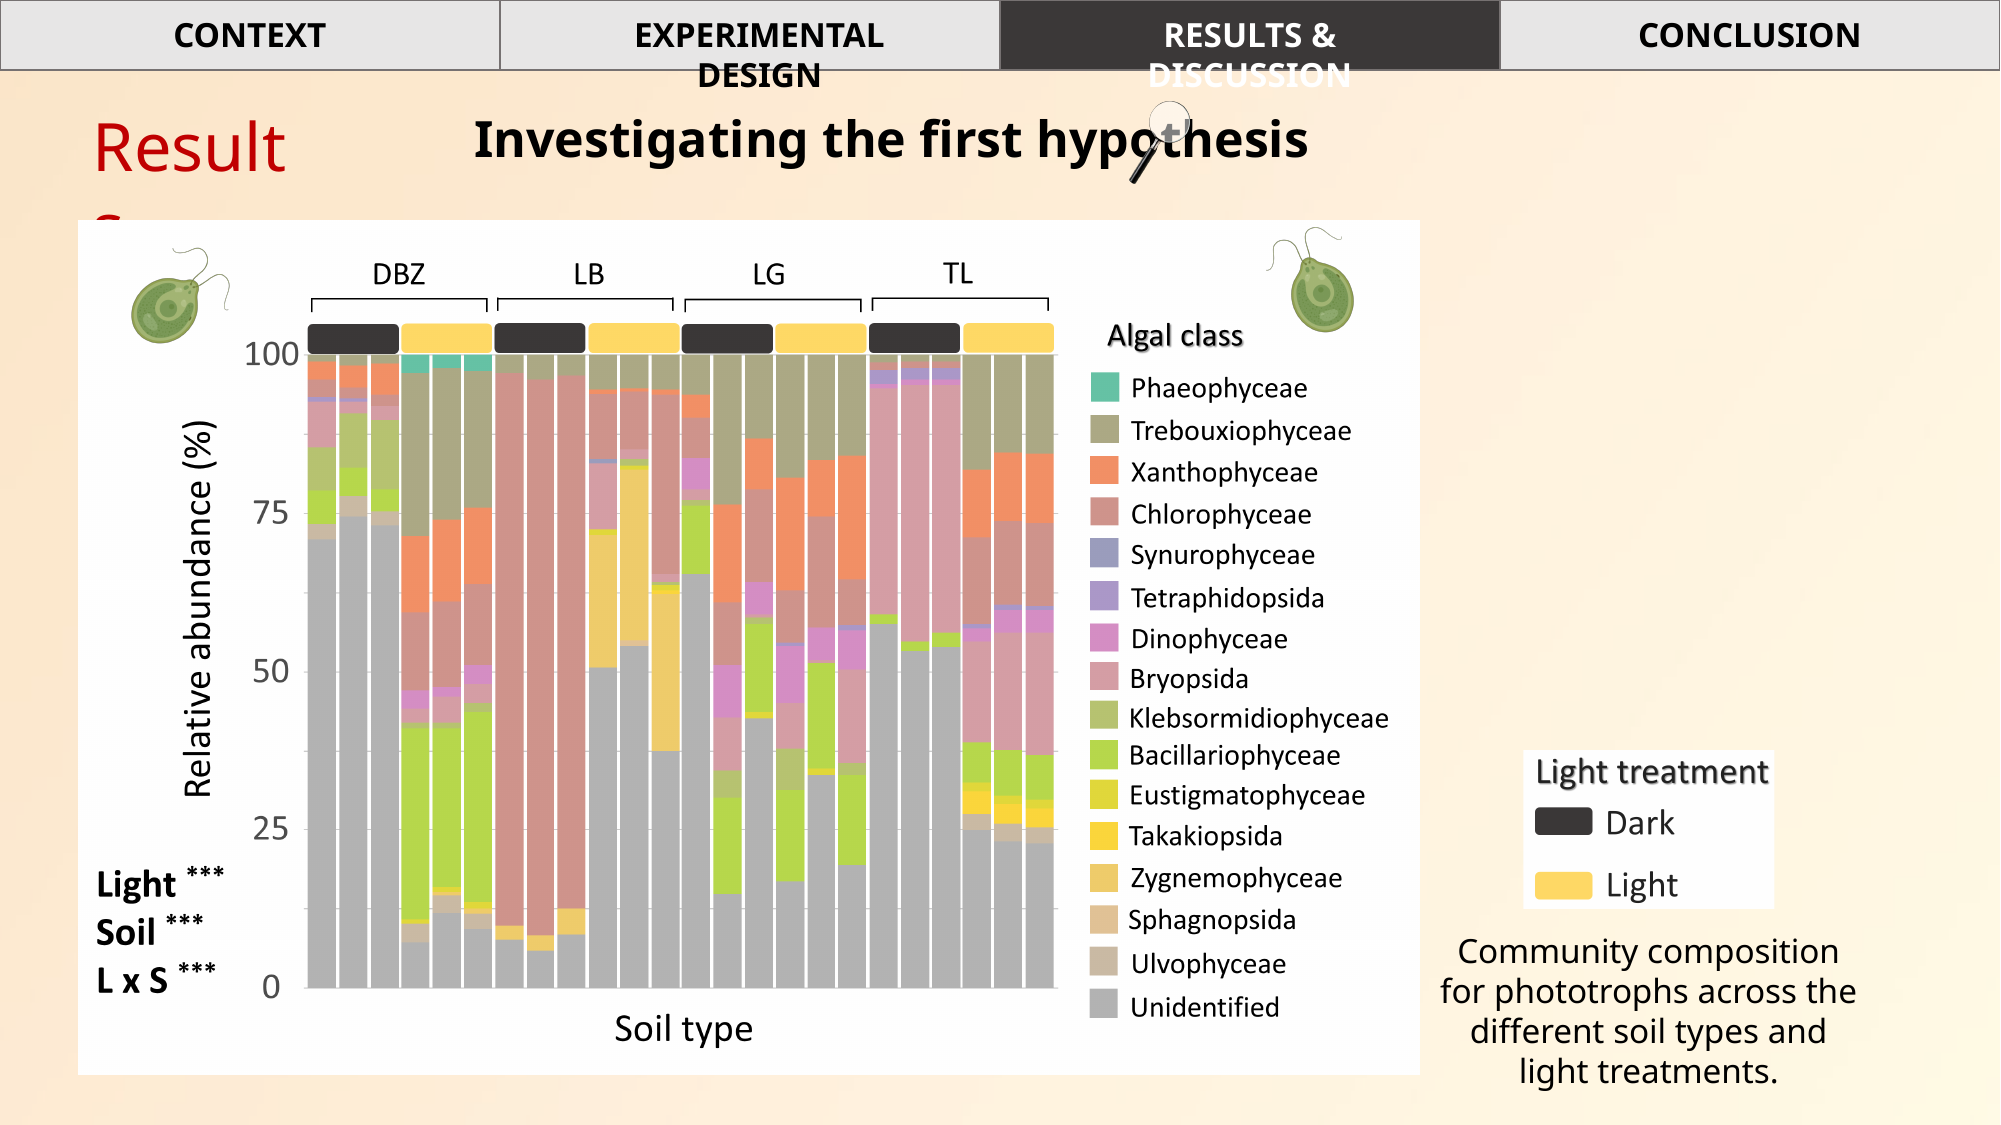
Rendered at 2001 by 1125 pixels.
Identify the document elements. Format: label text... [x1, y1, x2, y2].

text_box CONCLUSION [1568, 6, 1932, 62]
text_box Investigating the first hypothesis [459, 100, 1155, 175]
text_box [0, 71, 2000, 1125]
text_box Investigating the first hypothesis [1161, 100, 1334, 175]
text_box [999, 0, 1499, 71]
text_box Results [78, 97, 332, 220]
text_box [499, 0, 999, 71]
text_box EXPERIMENTAL DESIGN [578, 6, 941, 100]
text_box CONTEXT [77, 6, 422, 62]
picture [1523, 750, 1775, 909]
text_box [1499, 0, 2000, 71]
picture [77, 214, 1420, 1075]
picture [1102, 90, 1207, 190]
text_box [0, 0, 499, 71]
text_box RESULTS & DISCUSSION [1068, 6, 1432, 102]
text_box Community composition for phototrophs across the different soil types and light treatments. [1419, 923, 1878, 1098]
